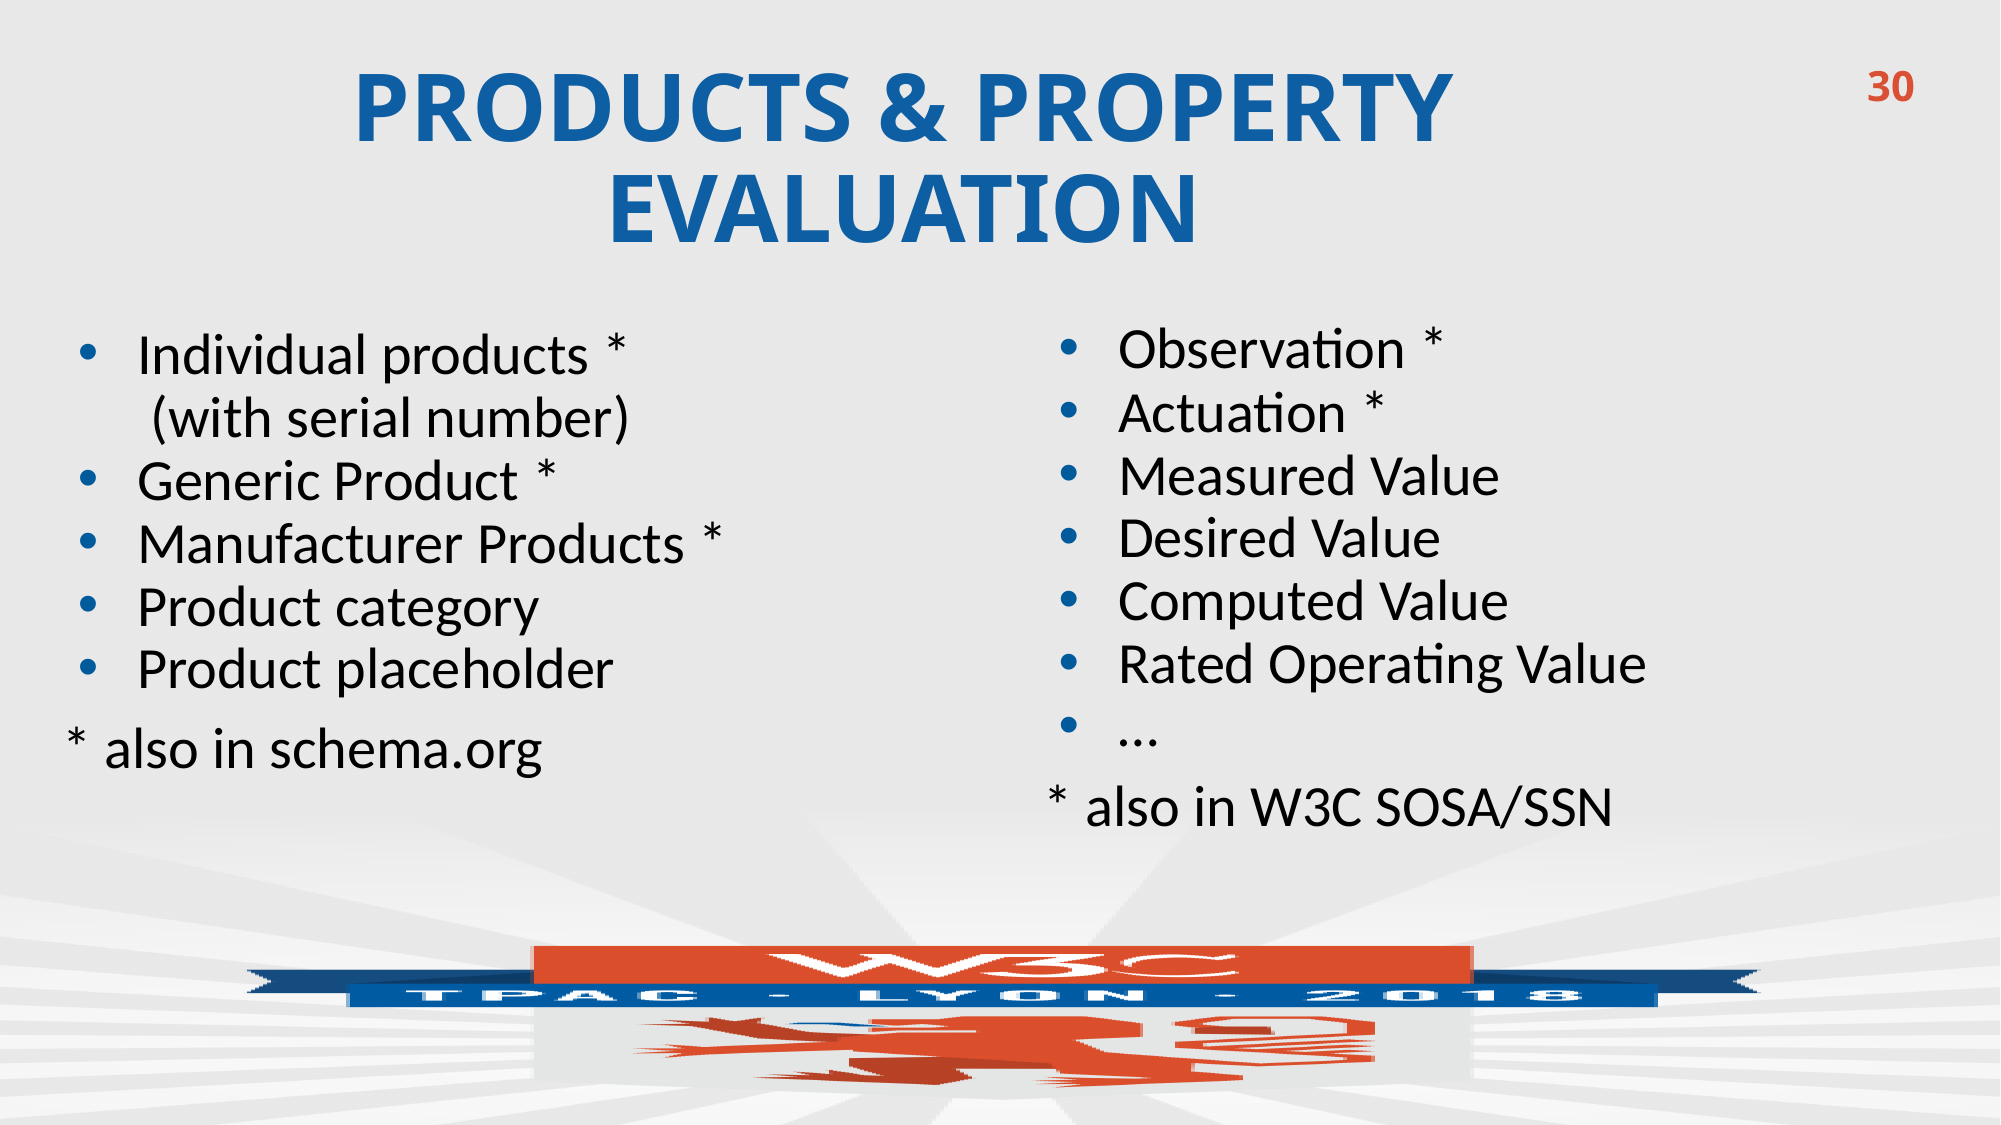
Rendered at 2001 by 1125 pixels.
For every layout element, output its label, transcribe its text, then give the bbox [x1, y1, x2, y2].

text_box Observation * Actuation * Measured Value Desired Value Computed Value Rated Operating Value … * also in W3C SOSA/SSN [1031, 313, 1750, 1027]
picture [0, 0, 2001, 1125]
slide_number 30 [1839, 51, 1943, 126]
text_box Individual products * (with serial number) Generic Product * Manufacturer Products * Product category Product placeholder * also in schema.org [51, 318, 834, 1011]
title PRODUCTS & PROPERTY EVALUATION [40, 52, 1766, 271]
